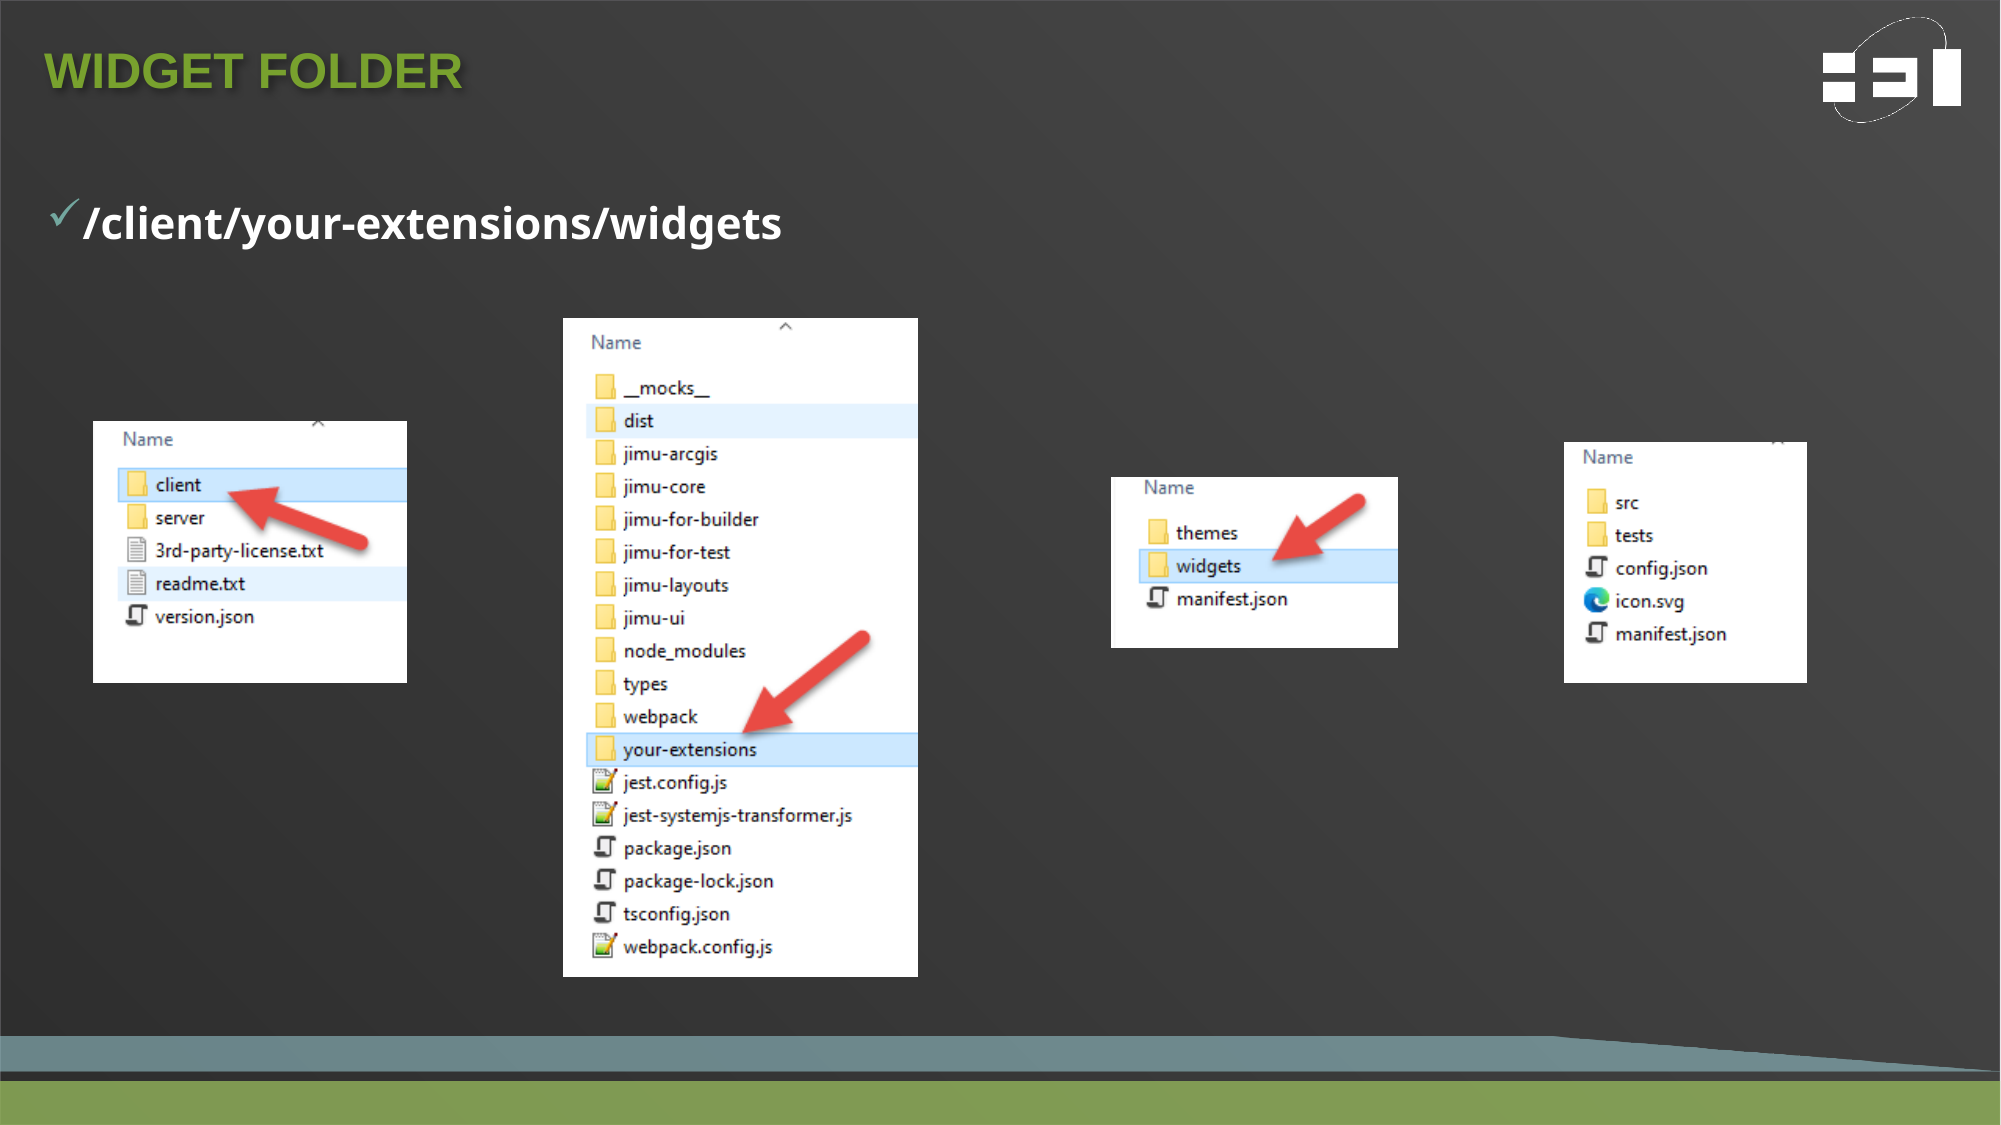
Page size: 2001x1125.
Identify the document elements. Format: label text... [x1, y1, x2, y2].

picture [1563, 442, 1807, 683]
picture [93, 421, 407, 683]
picture [563, 318, 918, 977]
picture [0, 1036, 2001, 1125]
list /client/your-extensions/widgets [31, 188, 1786, 310]
title Widget Folder [29, 31, 1786, 113]
picture [1823, 12, 1961, 127]
picture [1111, 477, 1398, 648]
